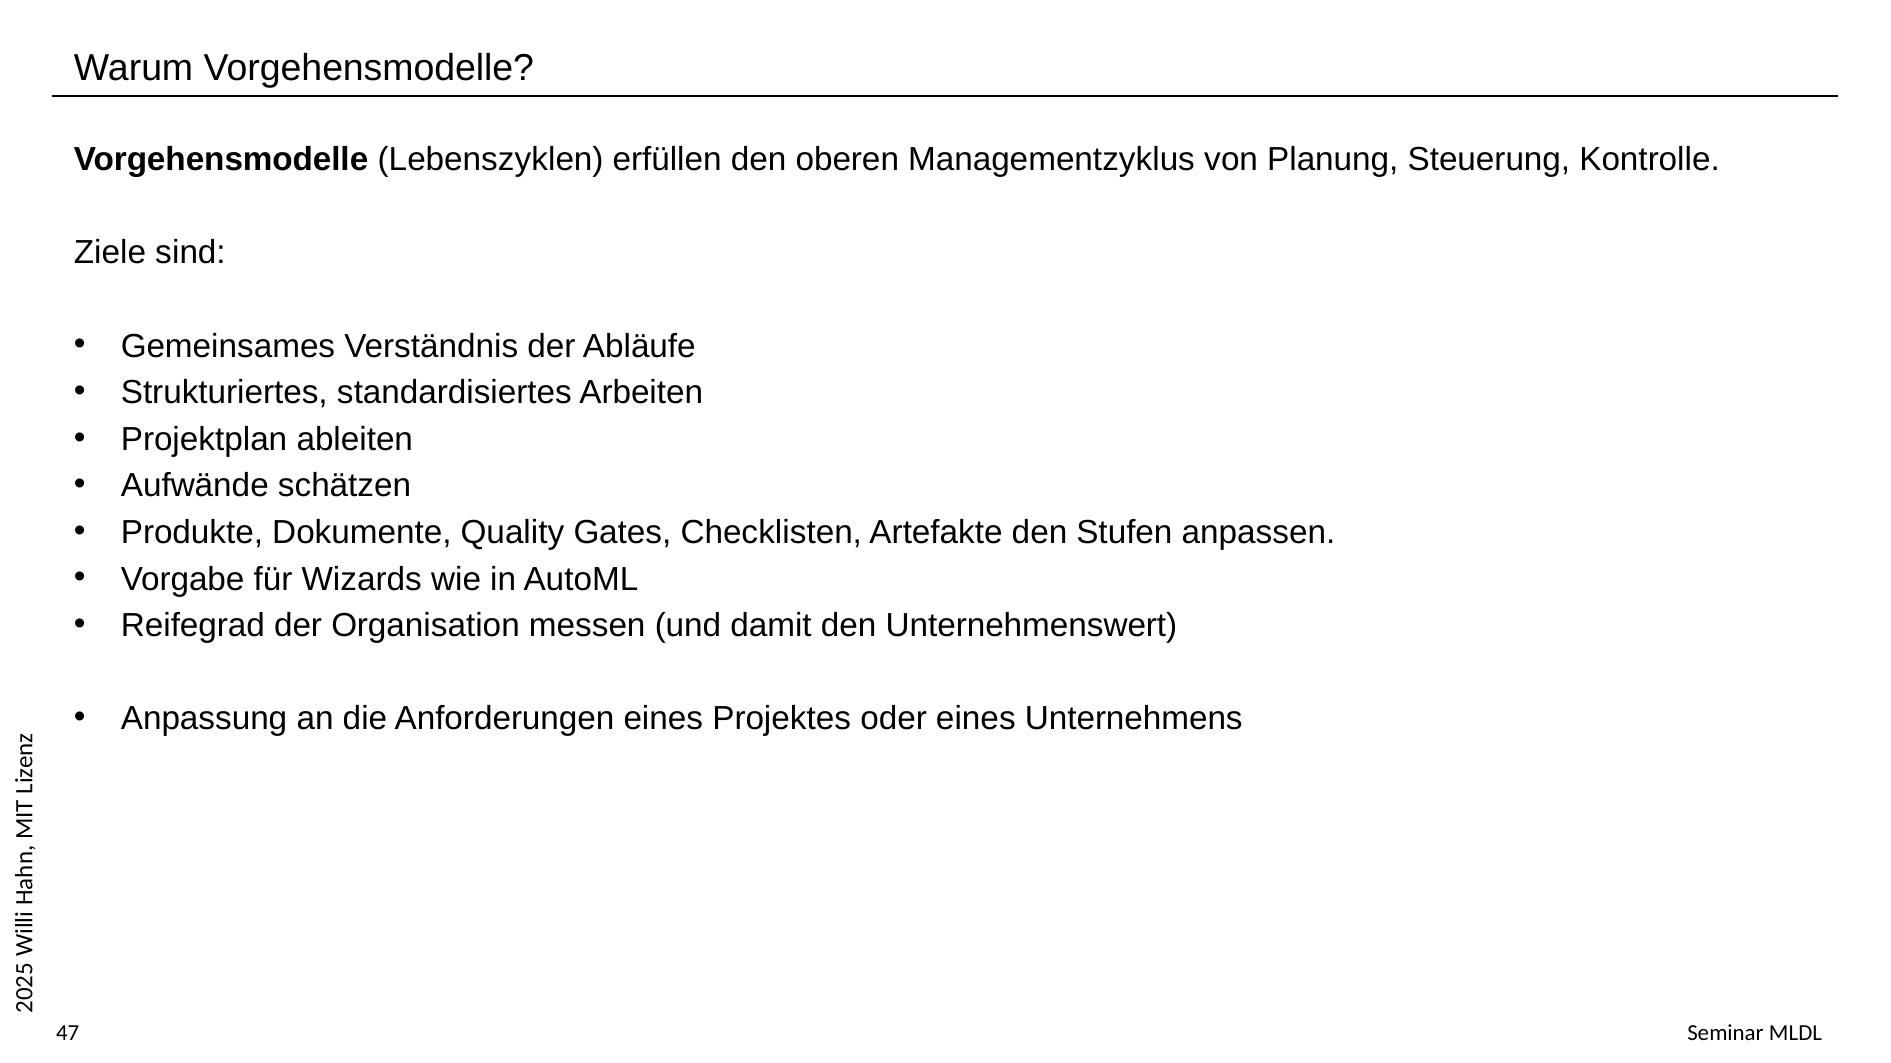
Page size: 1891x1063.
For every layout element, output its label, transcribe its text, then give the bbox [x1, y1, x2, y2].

list Vorgehensmodelle (Lebenszyklen) erfüllen den oberen Managementzyklus von Planung, Steuerung, Kontrolle. Ziele sind: Gemeinsames Verständnis der Abläufe Strukturiertes, standardisiertes Arbeiten Projektplan ableiten Aufwände schätzen Produkte, Dokumente, Quality Gates, Checklisten, Artefakte den Stufen anpassen. Vorgabe für Wizards wie in AutoML Reifegrad der Organisation messen (und damit den Unternehmenswert) Anpassung an die Anforderungen eines Projektes oder eines Unternehmens [59, 129, 1820, 1004]
list Warum Vorgehensmodelle? [59, 35, 1572, 83]
